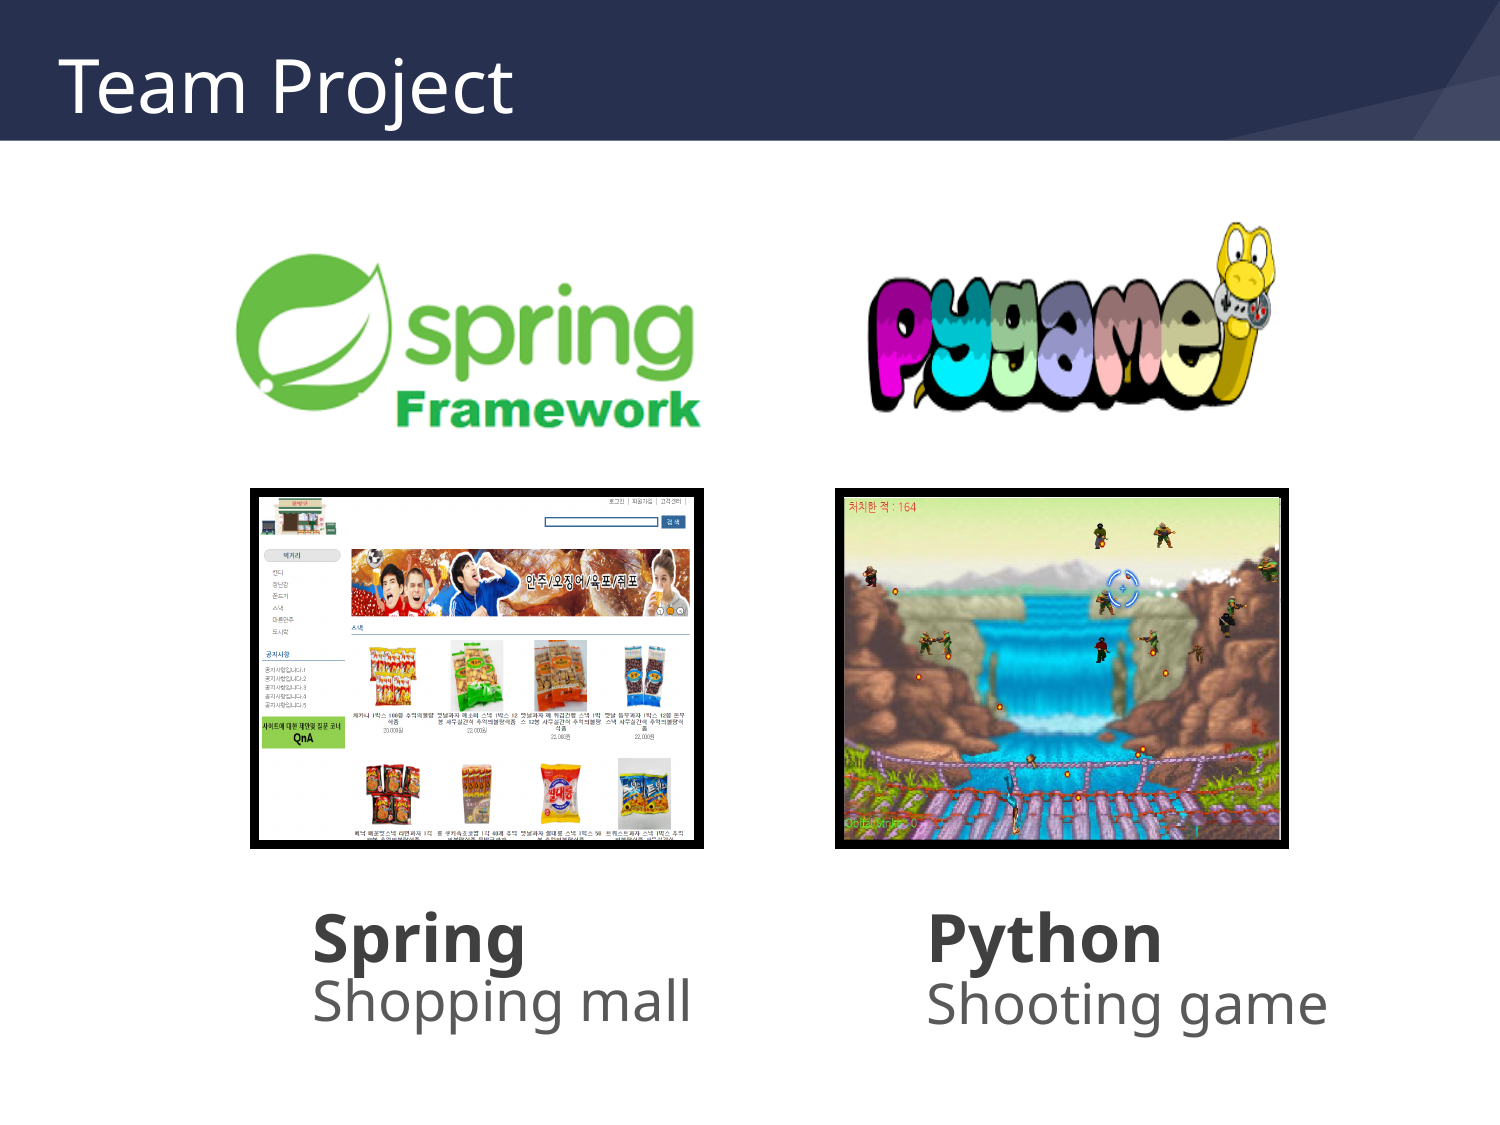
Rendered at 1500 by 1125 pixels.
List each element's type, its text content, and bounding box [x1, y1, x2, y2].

picture [258, 492, 700, 845]
picture [844, 498, 1281, 840]
text_box [839, 491, 1285, 846]
picture [215, 207, 725, 451]
title Team Project [0, 0, 1500, 126]
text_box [312, 895, 728, 994]
text_box [254, 491, 700, 846]
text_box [926, 895, 1352, 1032]
picture [865, 215, 1285, 491]
